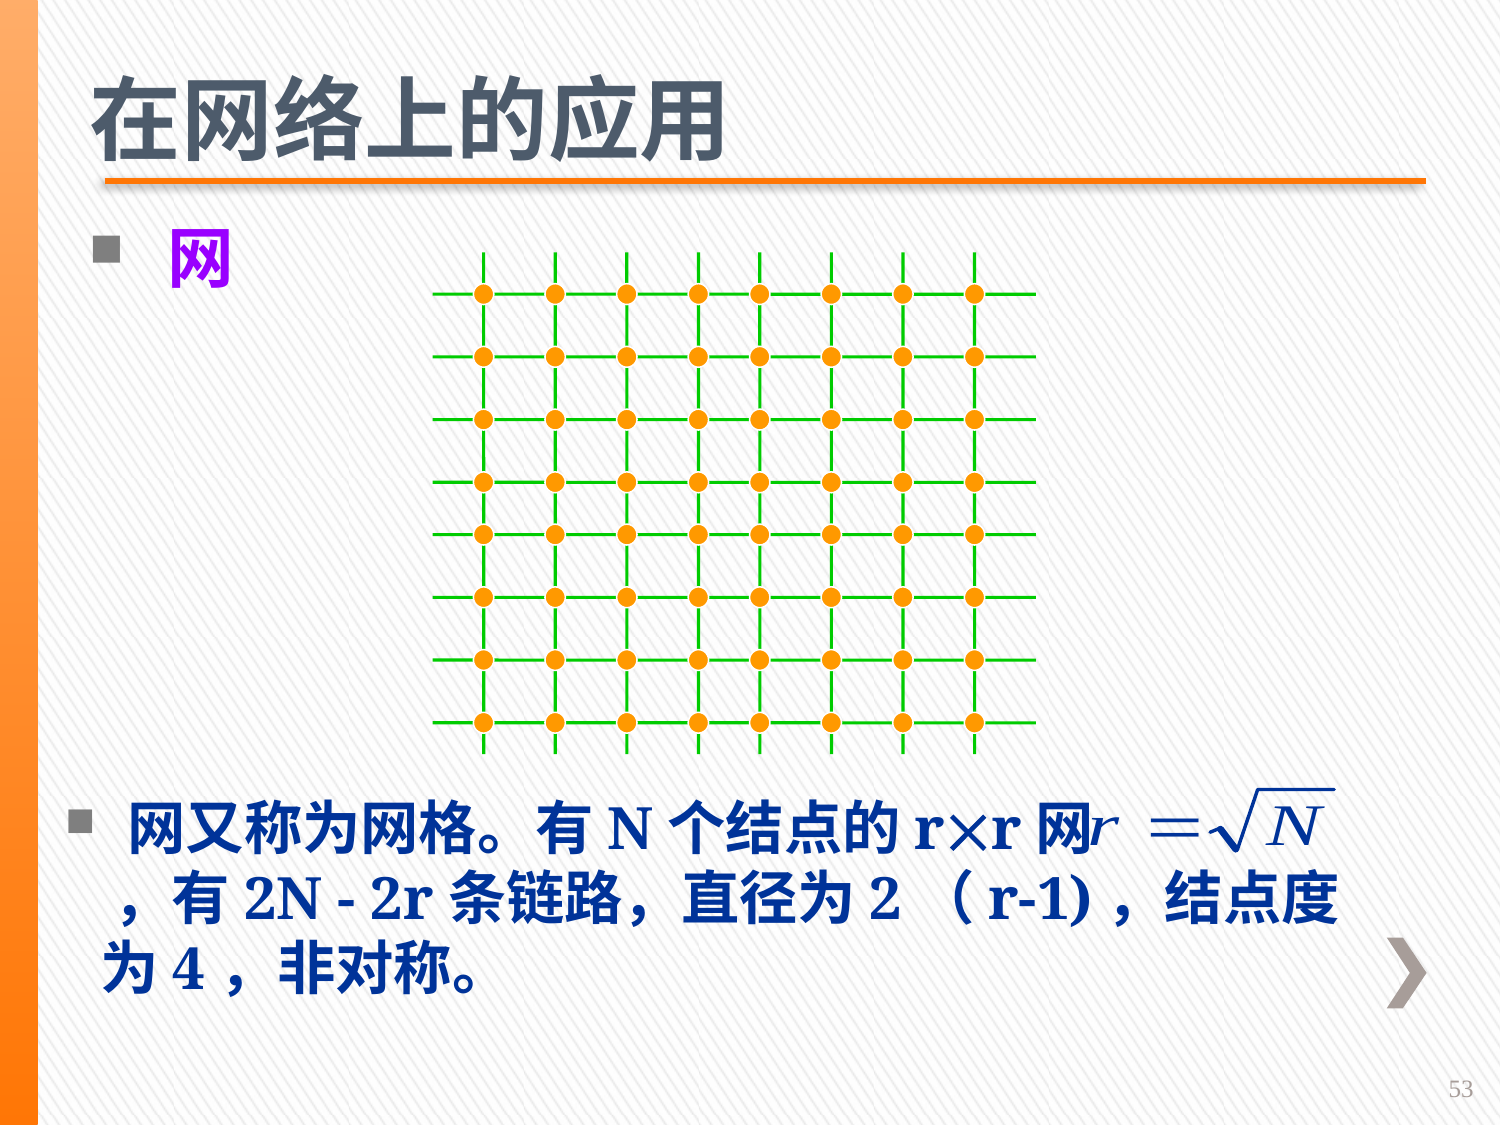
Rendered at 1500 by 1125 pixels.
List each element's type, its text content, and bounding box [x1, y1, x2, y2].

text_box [432, 252, 1037, 755]
text_box 在网络上的应用 [74, 54, 1425, 173]
text_box 网又称为网格。有N个结点的rr网 ，有2N - 2r条链路，直径为2（r-1)，结点度为4，非对称。 [0, 783, 1400, 1109]
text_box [1074, 776, 1350, 866]
slide_number 53 [1433, 1057, 1497, 1117]
text_box 网 [0, 208, 1438, 321]
